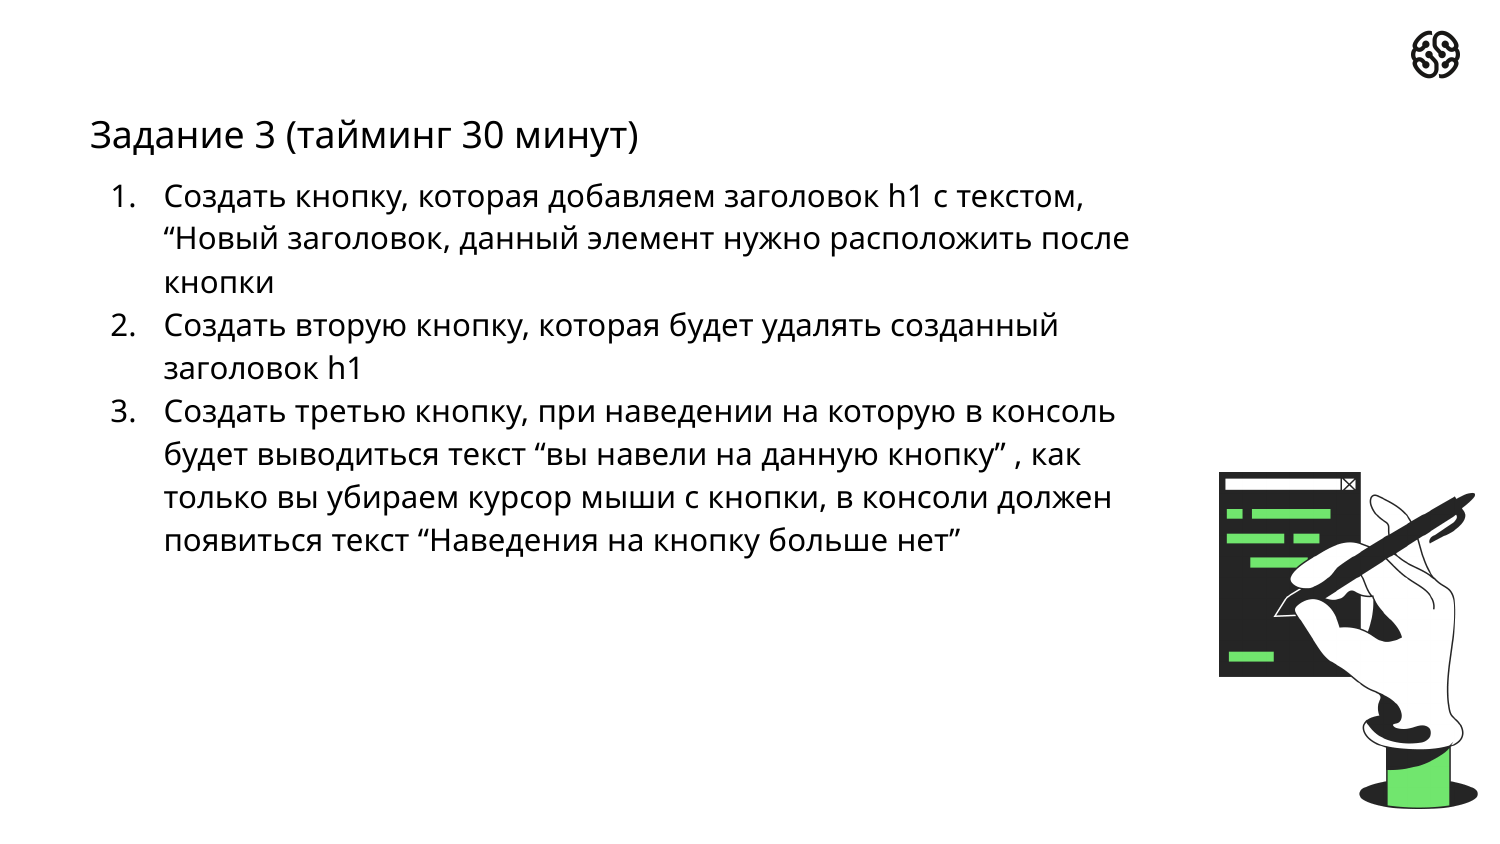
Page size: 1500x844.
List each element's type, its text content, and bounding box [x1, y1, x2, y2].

picture [1413, 30, 1460, 79]
picture [1219, 472, 1478, 809]
subtitle Создать кнопку, которая добавляем заголовок h1 с текстом, “Новый заголовок, данный элемент нужно расположить после кнопки Создать вторую кнопку, которая будет удалять созданный заголовок h1 Создать третью кнопку, при наведении на которую в консоль будет выводиться текст “вы навели на данную кнопку” , как только вы убираем курсор мыши с кнопки, в консоли должен появиться текст “Наведения на кнопку больше нет” [88, 170, 1187, 687]
title Задание 3 (тайминг 30 минут) [90, 15, 1413, 157]
